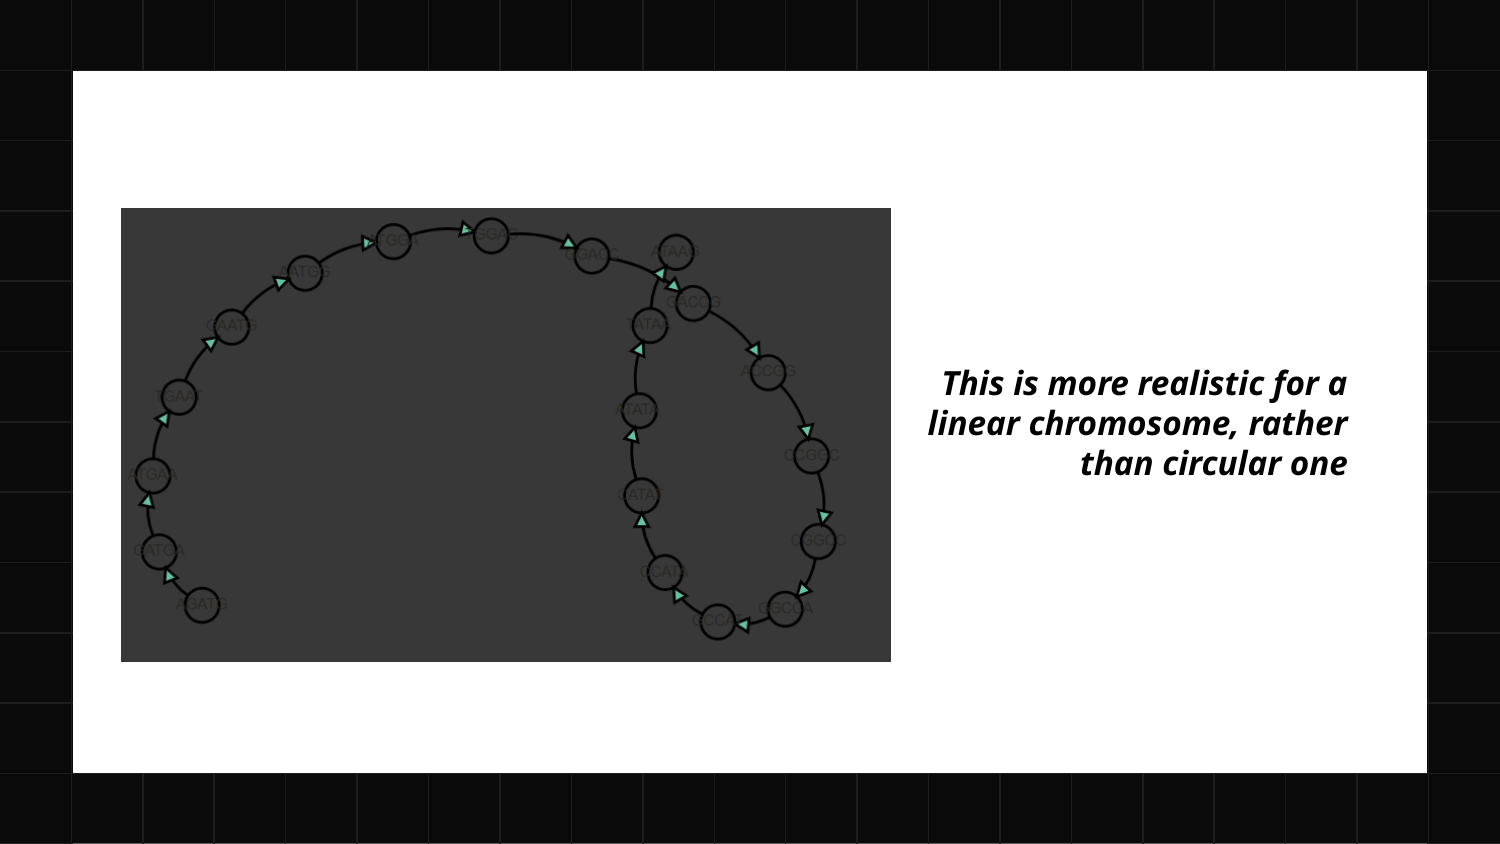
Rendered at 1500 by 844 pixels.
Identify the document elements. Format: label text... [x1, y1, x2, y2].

picture [120, 208, 891, 662]
title This is more realistic for a linear chromosome, rather than circular one [896, 226, 1364, 618]
